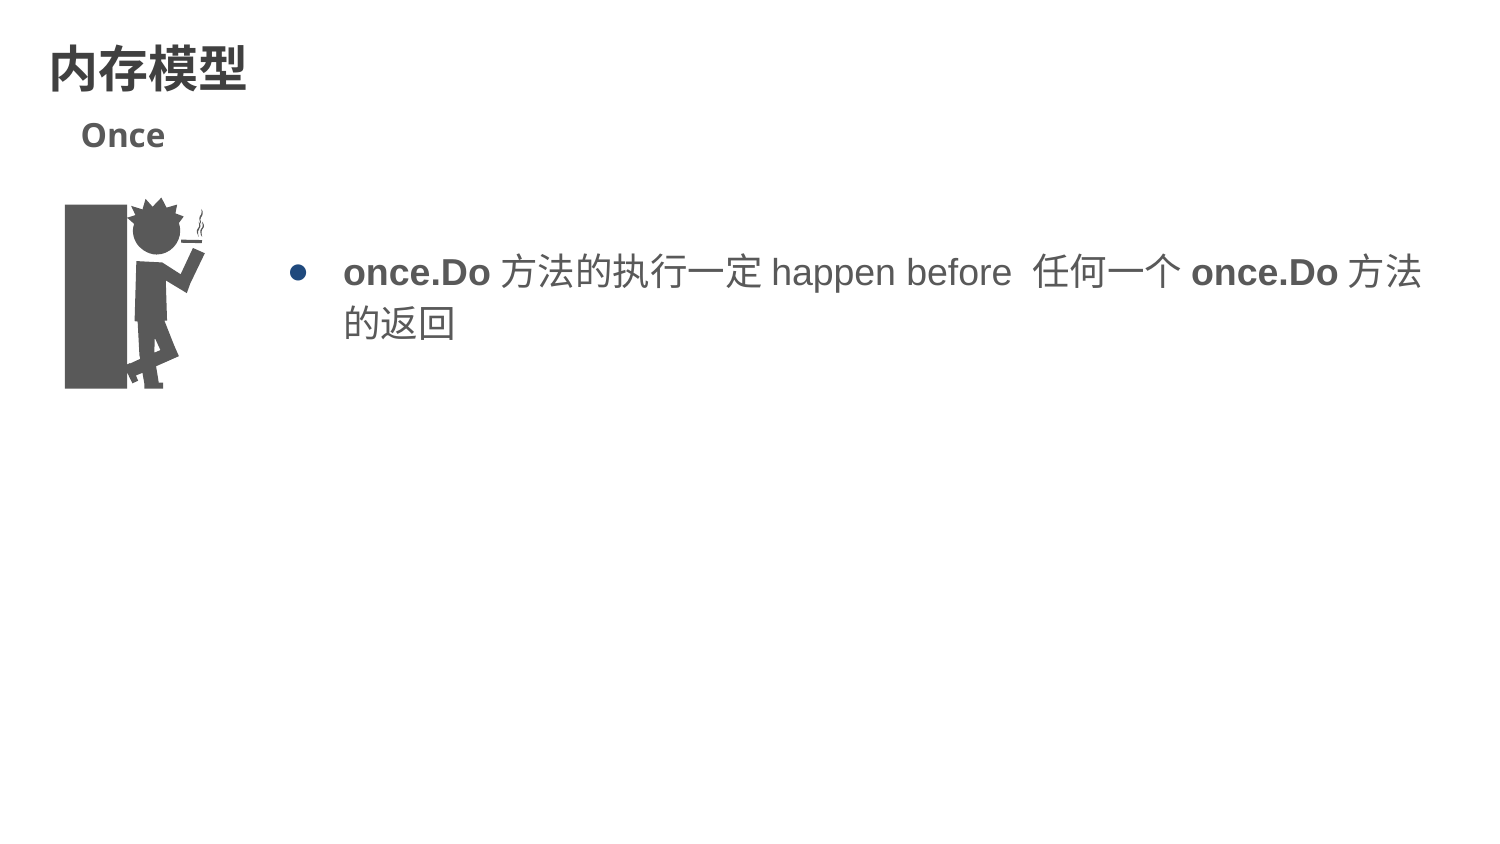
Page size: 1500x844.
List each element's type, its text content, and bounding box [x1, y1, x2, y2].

text_box [64, 197, 205, 389]
text_box 内存模型 [32, 29, 567, 106]
text_box once.Do方法的执行一定happen before 任何一个once.Do方法的返回 [253, 226, 1473, 782]
text_box Once [64, 106, 1451, 163]
